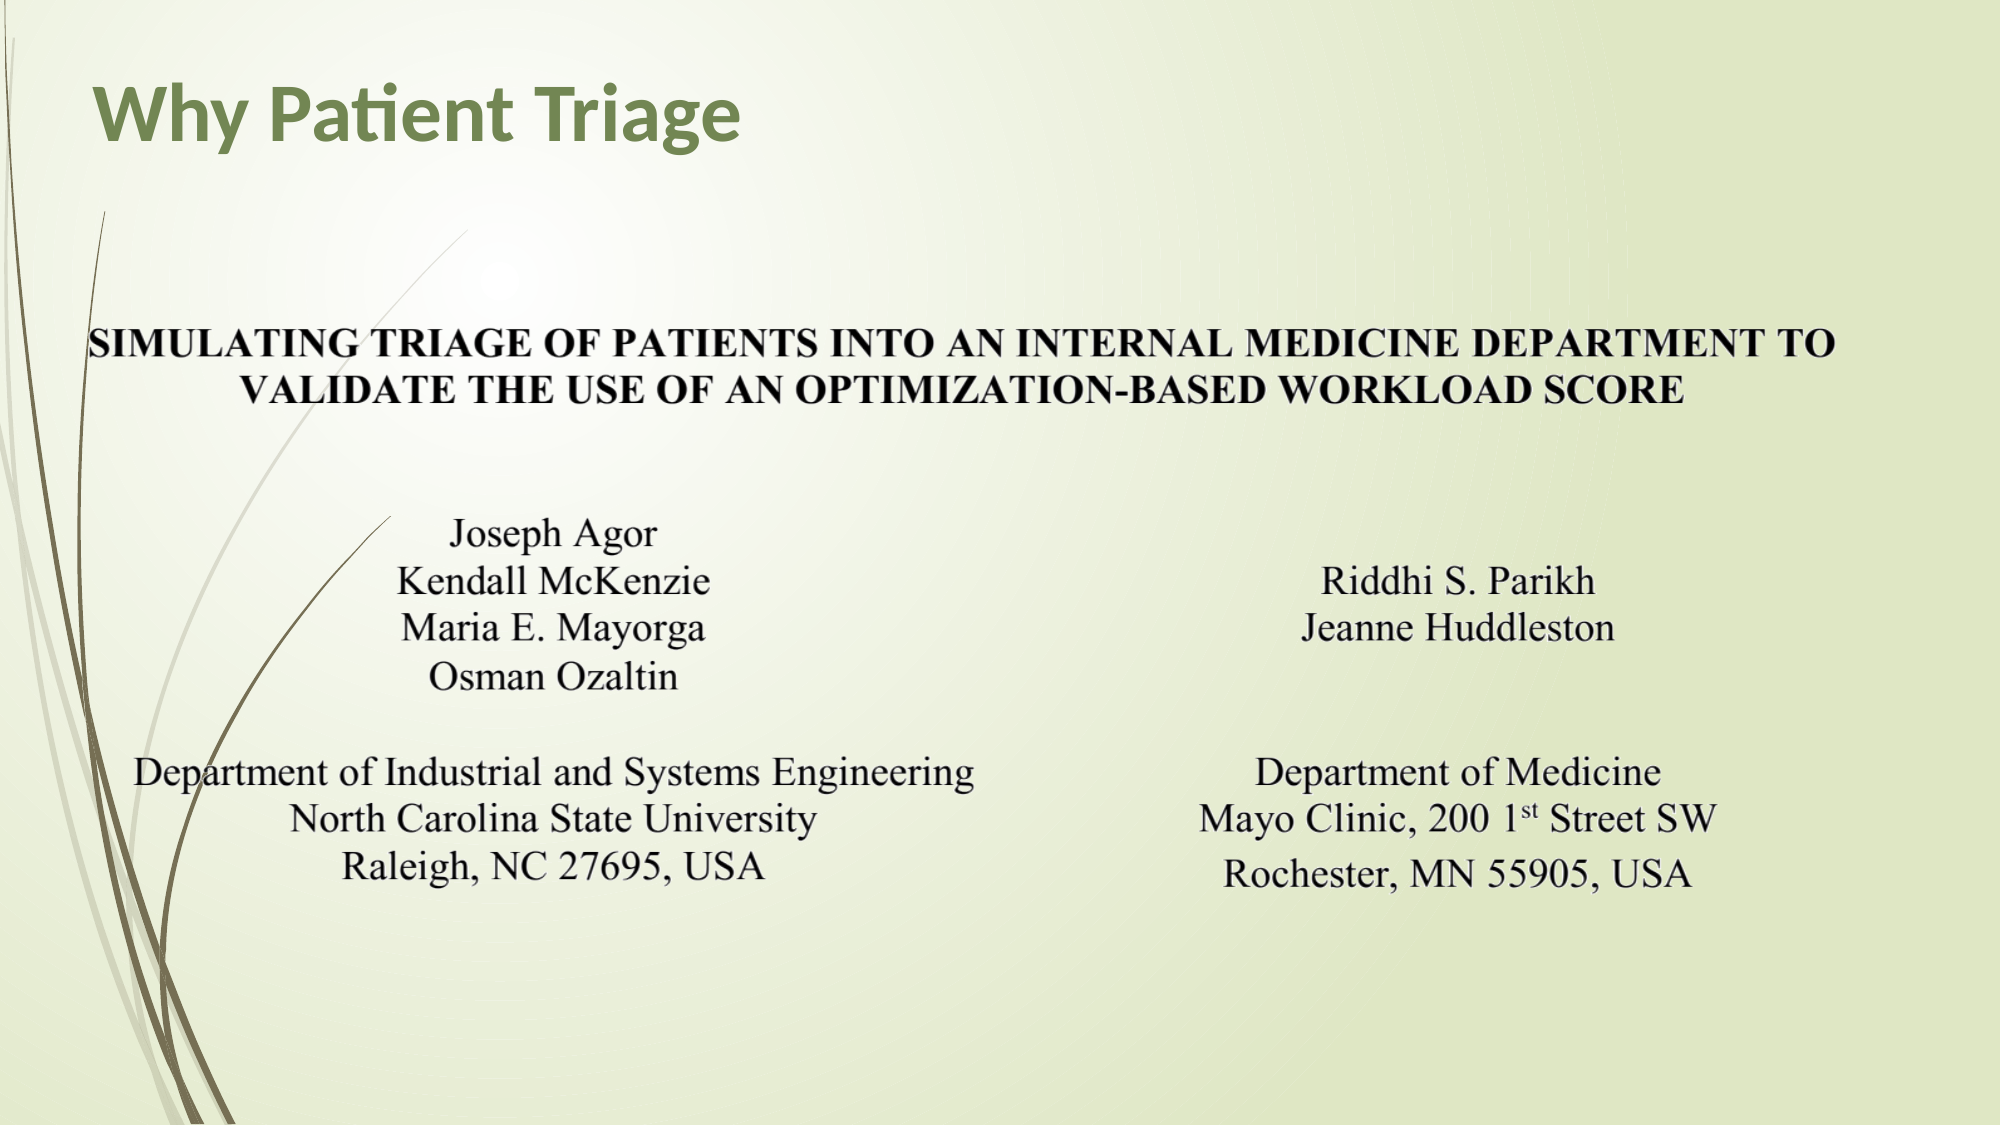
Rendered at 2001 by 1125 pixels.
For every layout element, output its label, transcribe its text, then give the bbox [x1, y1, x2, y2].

text_box Why Patient Triage [0, 50, 835, 196]
picture [51, 309, 1926, 916]
